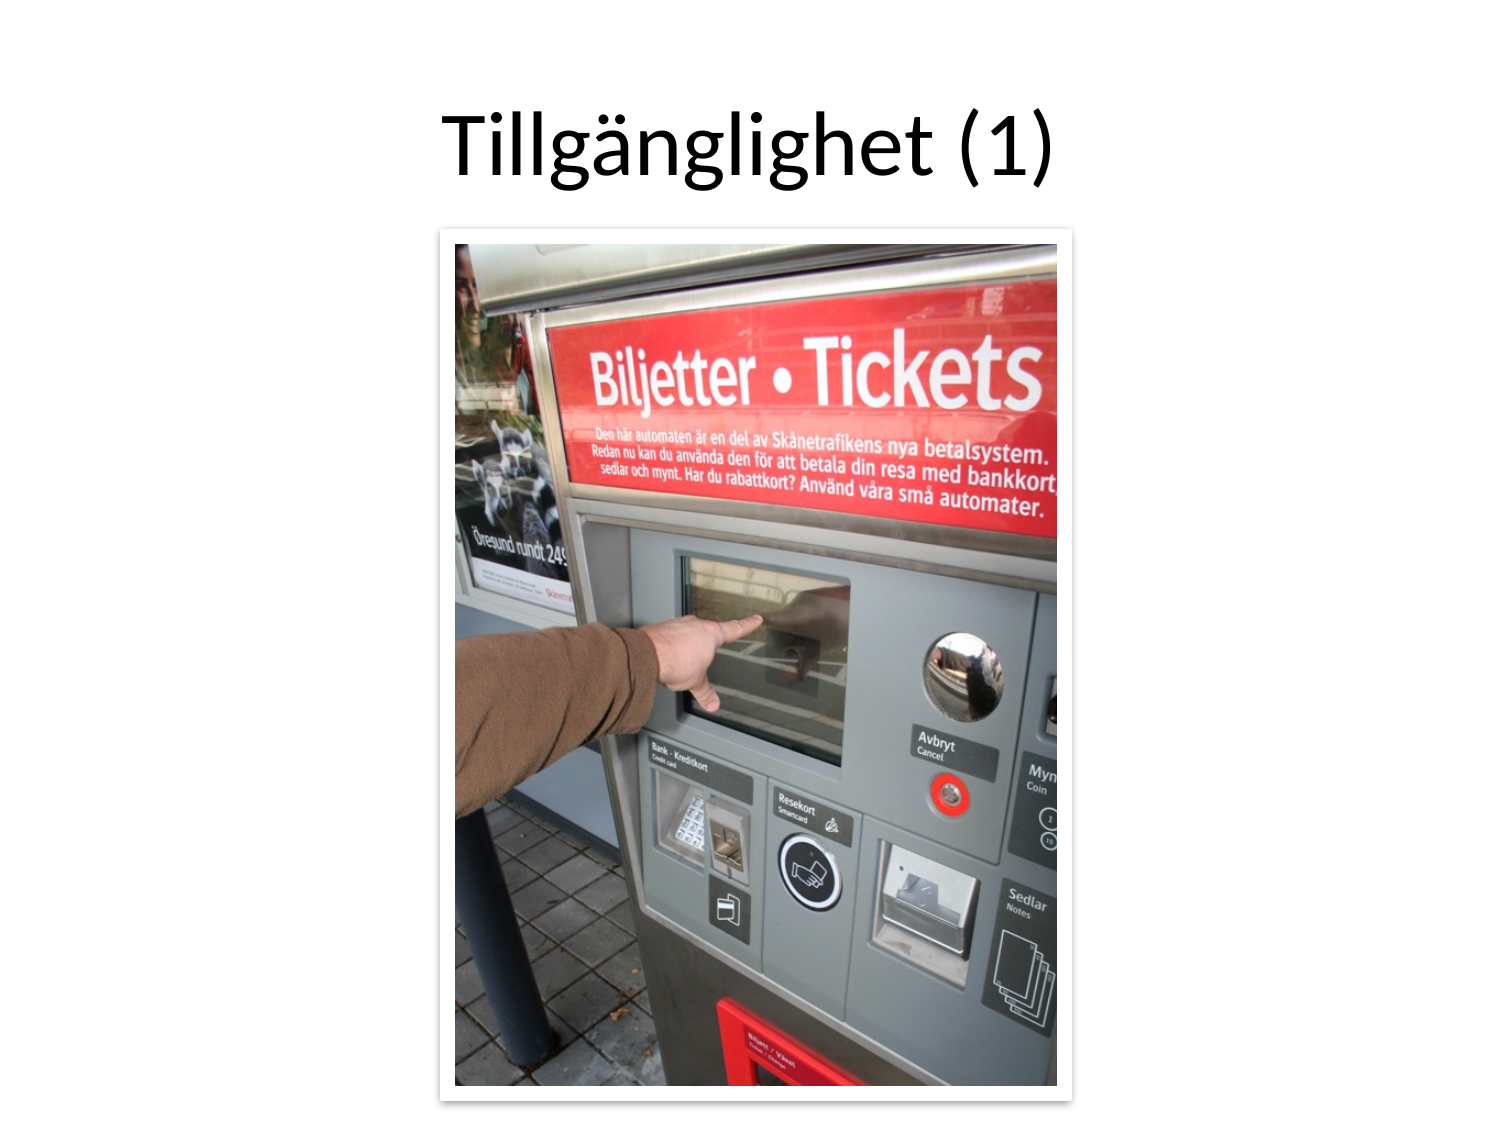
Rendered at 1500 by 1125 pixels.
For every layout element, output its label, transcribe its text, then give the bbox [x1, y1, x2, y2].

picture [454, 243, 1058, 1087]
title Tillgänglighet (1) [75, 45, 1425, 233]
